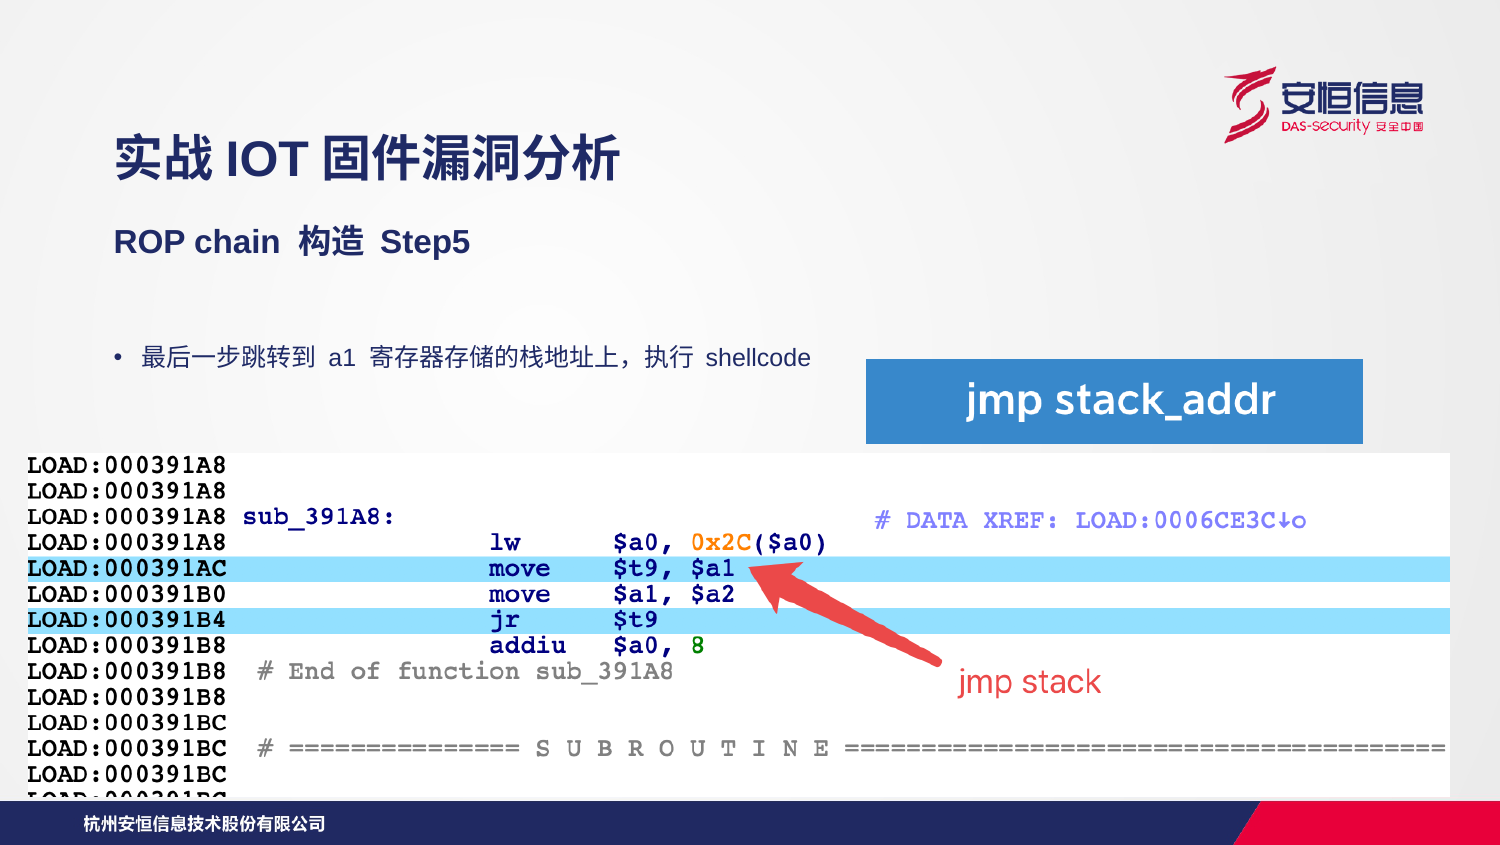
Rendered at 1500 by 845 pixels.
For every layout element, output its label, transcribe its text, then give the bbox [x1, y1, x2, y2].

text_box 实战IOT固件漏洞分析 [98, 118, 791, 194]
picture [0, 0, 1500, 845]
text_box ROP chain 构造 Step5 [98, 213, 823, 268]
text_box 最后一步跳转到 a1 寄存器存储的栈地址上，执行 shellcode [98, 319, 1266, 379]
